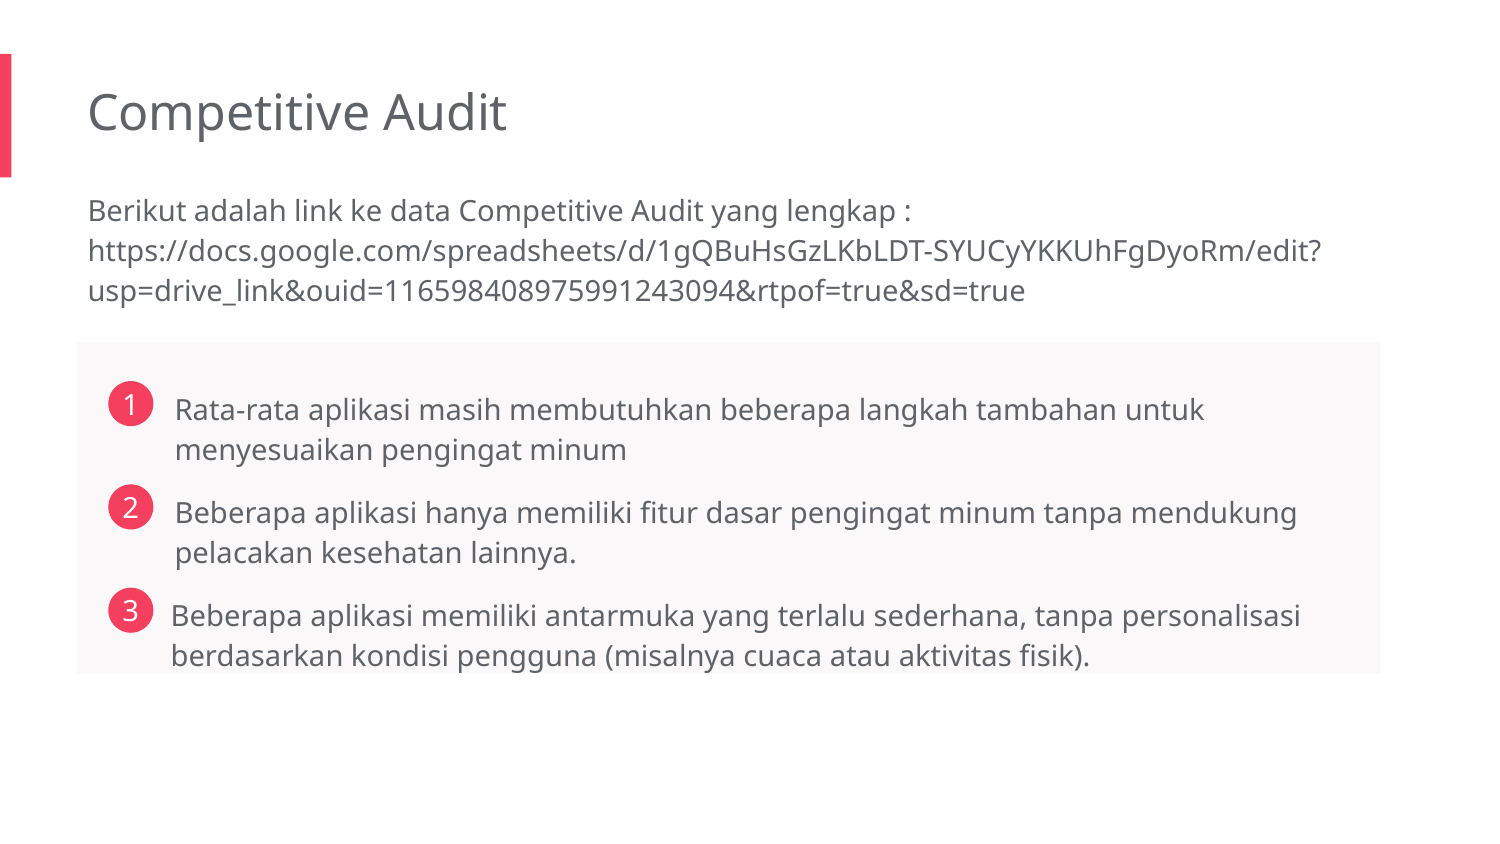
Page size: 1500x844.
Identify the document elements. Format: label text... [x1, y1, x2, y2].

text_box Rata-rata aplikasi masih membutuhkan beberapa langkah tambahan untuk menyesuaikan pengingat minum [159, 370, 1347, 474]
text_box 1 [108, 381, 154, 427]
text_box Beberapa aplikasi hanya memiliki fitur dasar pengingat minum tanpa mendukung pelacakan kesehatan lainnya. [159, 474, 1367, 585]
text_box Beberapa aplikasi memiliki antarmuka yang terlalu sederhana, tanpa personalisasi berdasarkan kondisi pengguna (misalnya cuaca atau aktivitas fisik). [155, 577, 1351, 688]
text_box 3 [108, 587, 154, 633]
text_box Berikut adalah link ke data Competitive Audit yang lengkap : https://docs.google.com/spreadsheets/d/1gQBuHsGzLKbLDT-SYUCyYKKUhFgDyoRm/edit?usp=drive_link&ouid=116598408975991243094&rtpof=true&sd=true [87, 172, 1446, 323]
text_box [76, 341, 1381, 674]
text_box Competitive Audit [87, 65, 1090, 156]
text_box 2 [108, 484, 154, 530]
